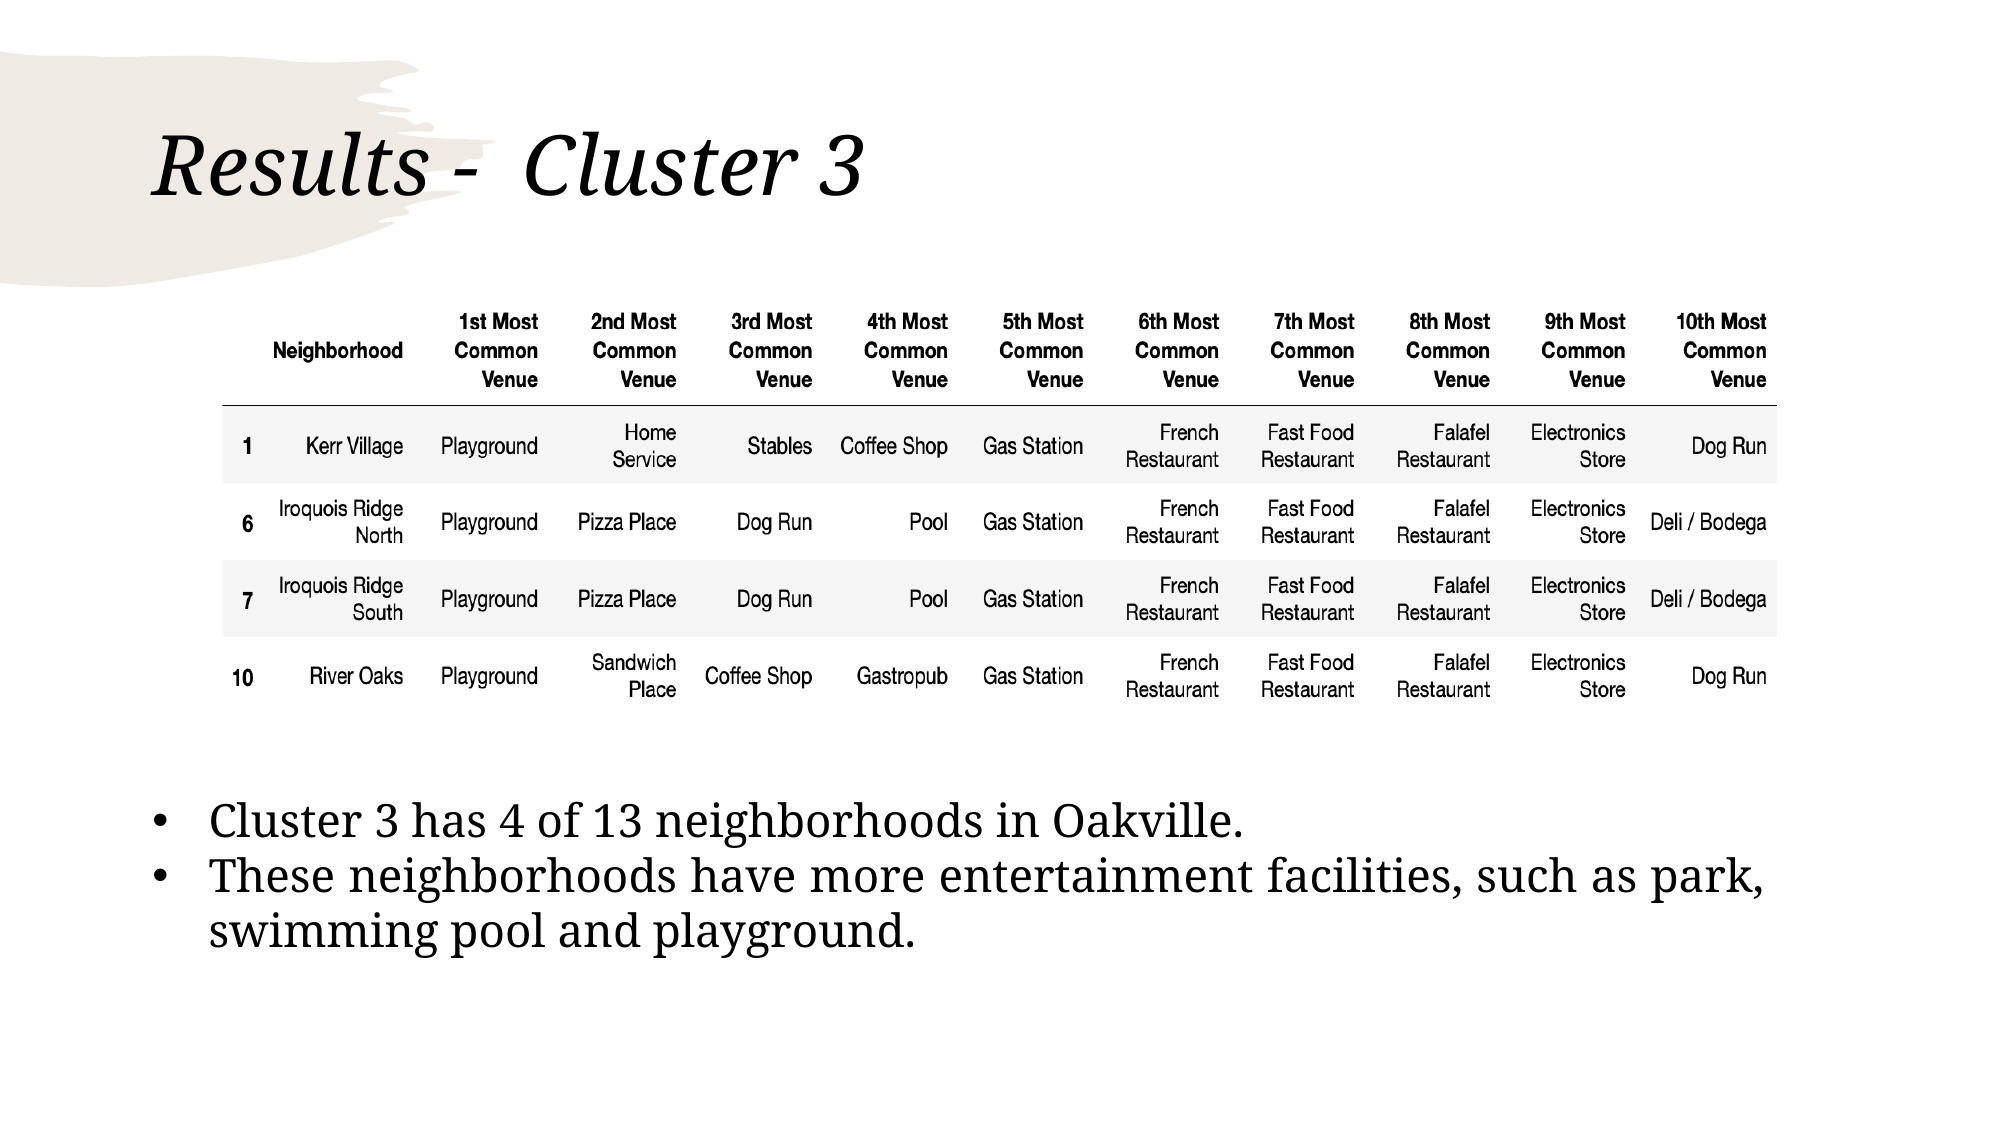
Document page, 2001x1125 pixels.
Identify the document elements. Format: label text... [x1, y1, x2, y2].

picture [219, 277, 1781, 714]
title Results - Cluster 3 [137, 59, 1863, 278]
text_box Cluster 3 has 4 of 13 neighborhoods in Oakville. These neighborhoods have more entertainment facilities, such as park, swimming pool and playground. [137, 784, 1781, 965]
